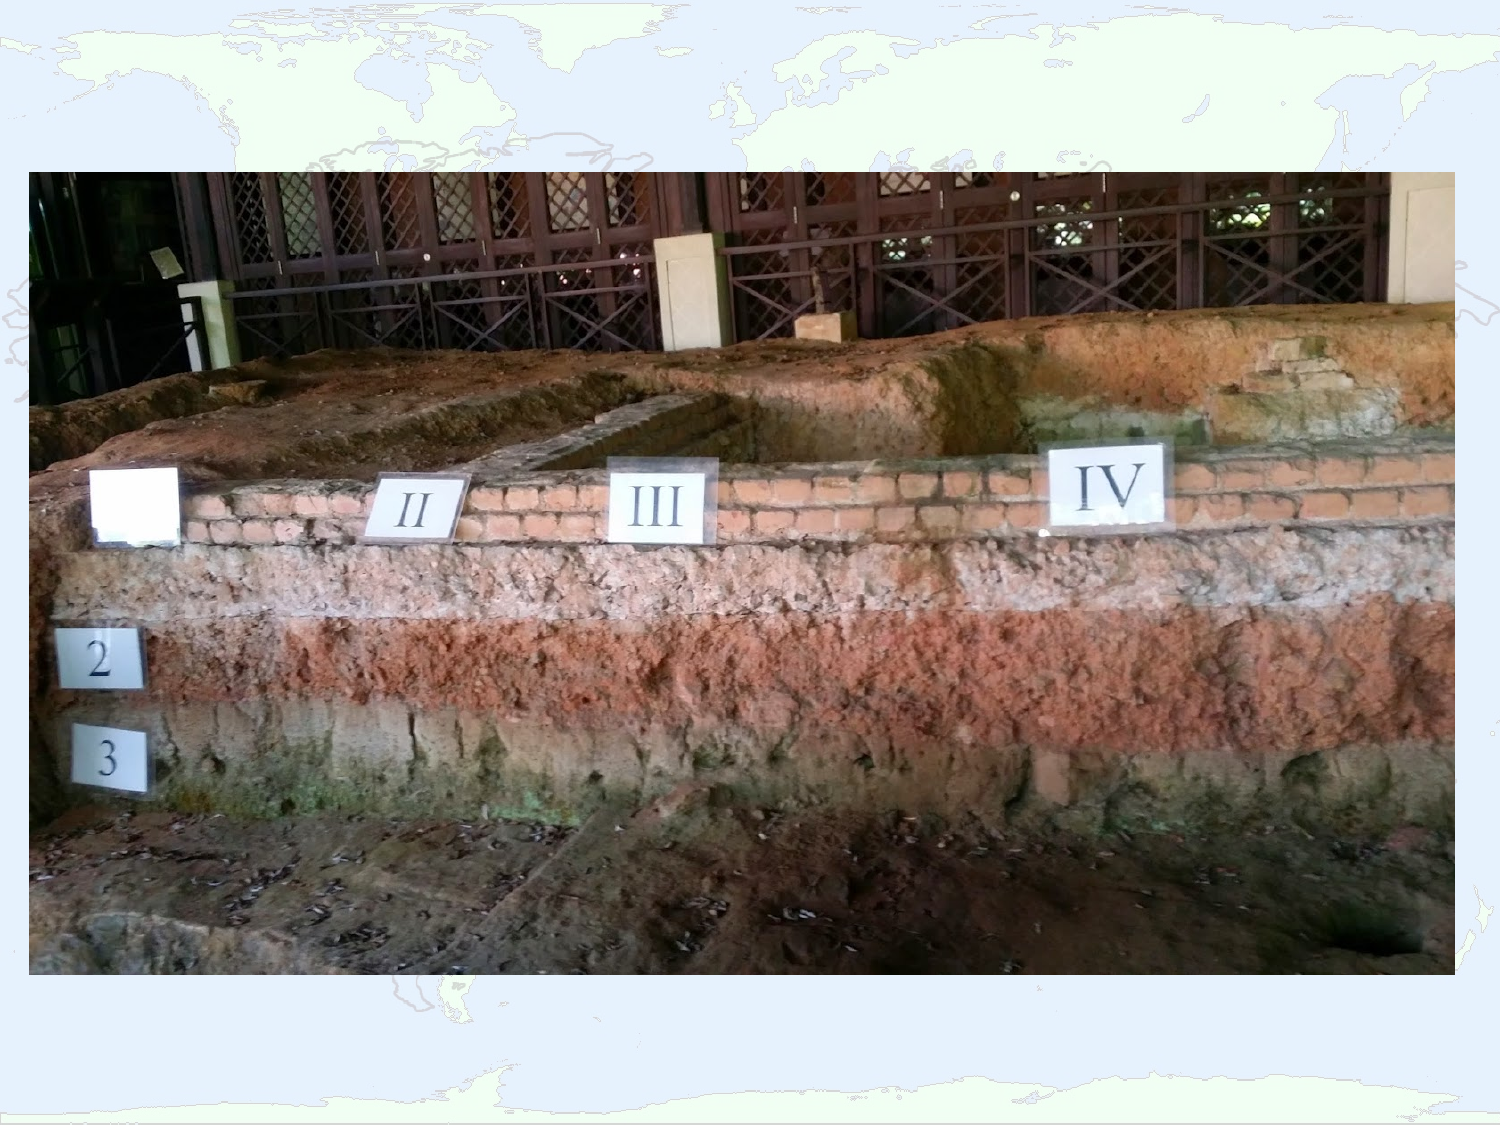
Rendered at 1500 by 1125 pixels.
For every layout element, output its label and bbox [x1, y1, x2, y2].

picture [29, 172, 1455, 975]
